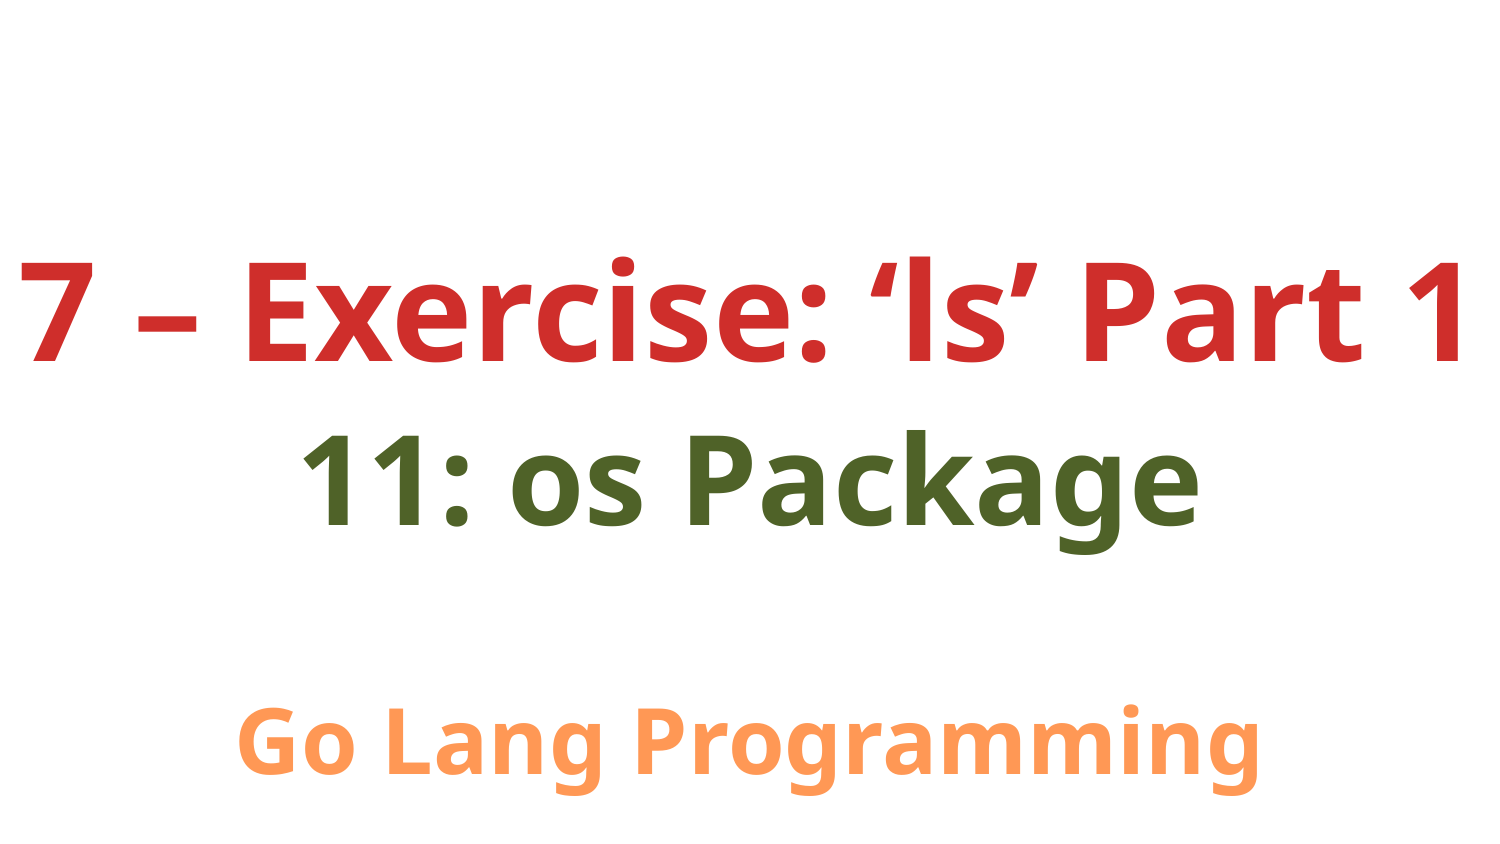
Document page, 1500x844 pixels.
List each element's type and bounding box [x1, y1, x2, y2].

text_box [0, 216, 1500, 558]
text_box [0, 675, 1500, 801]
